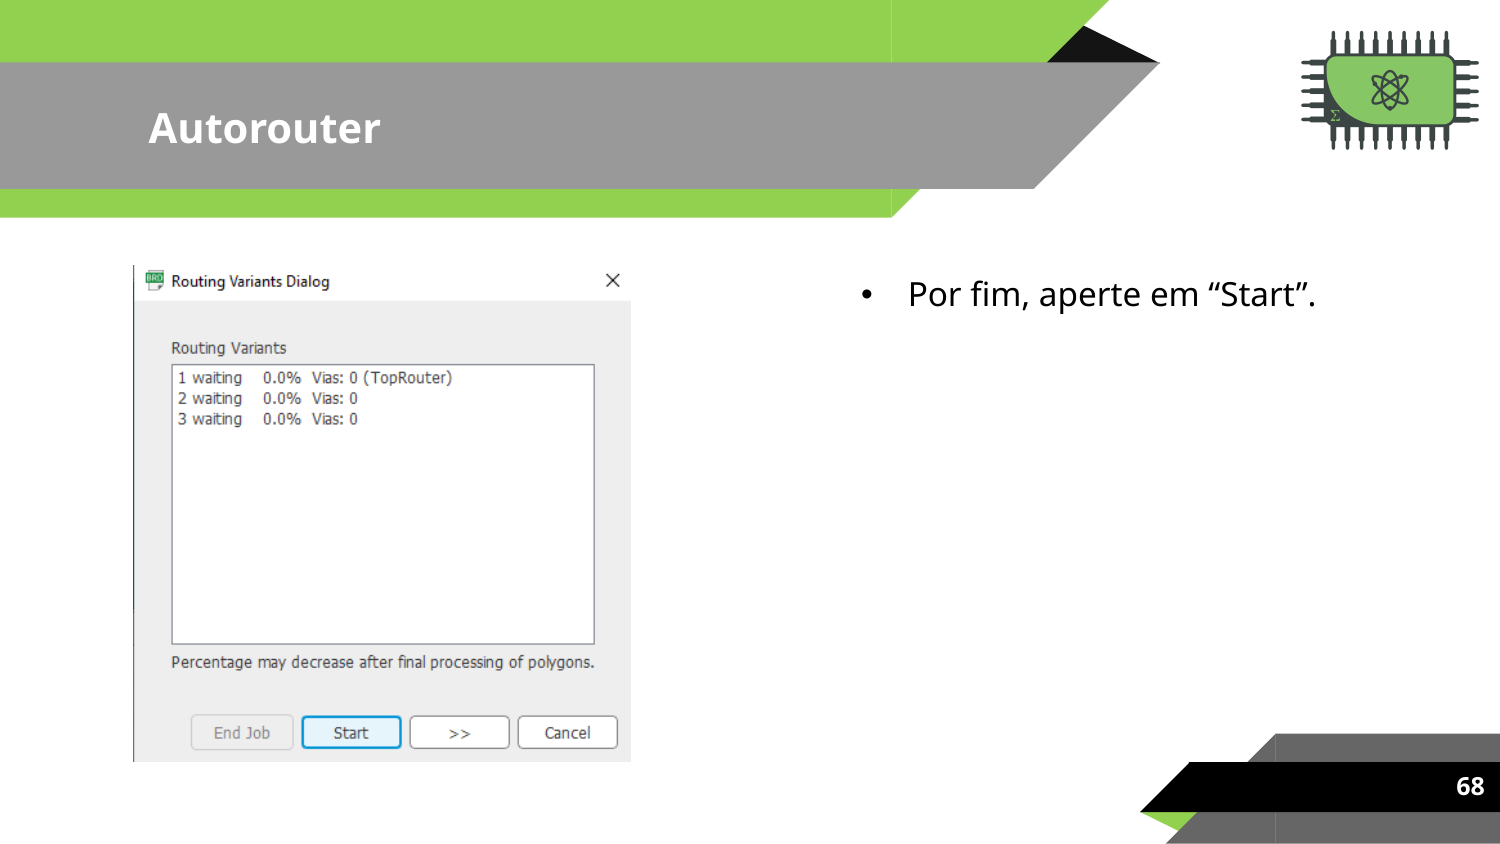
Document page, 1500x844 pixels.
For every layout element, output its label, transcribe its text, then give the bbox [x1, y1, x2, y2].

title Autorouter [133, 64, 997, 190]
slide_number 68 [1255, 761, 1500, 814]
text_box Por fim, aperte em “Start”. [846, 266, 1358, 321]
picture [133, 265, 631, 762]
picture [1292, 20, 1484, 152]
